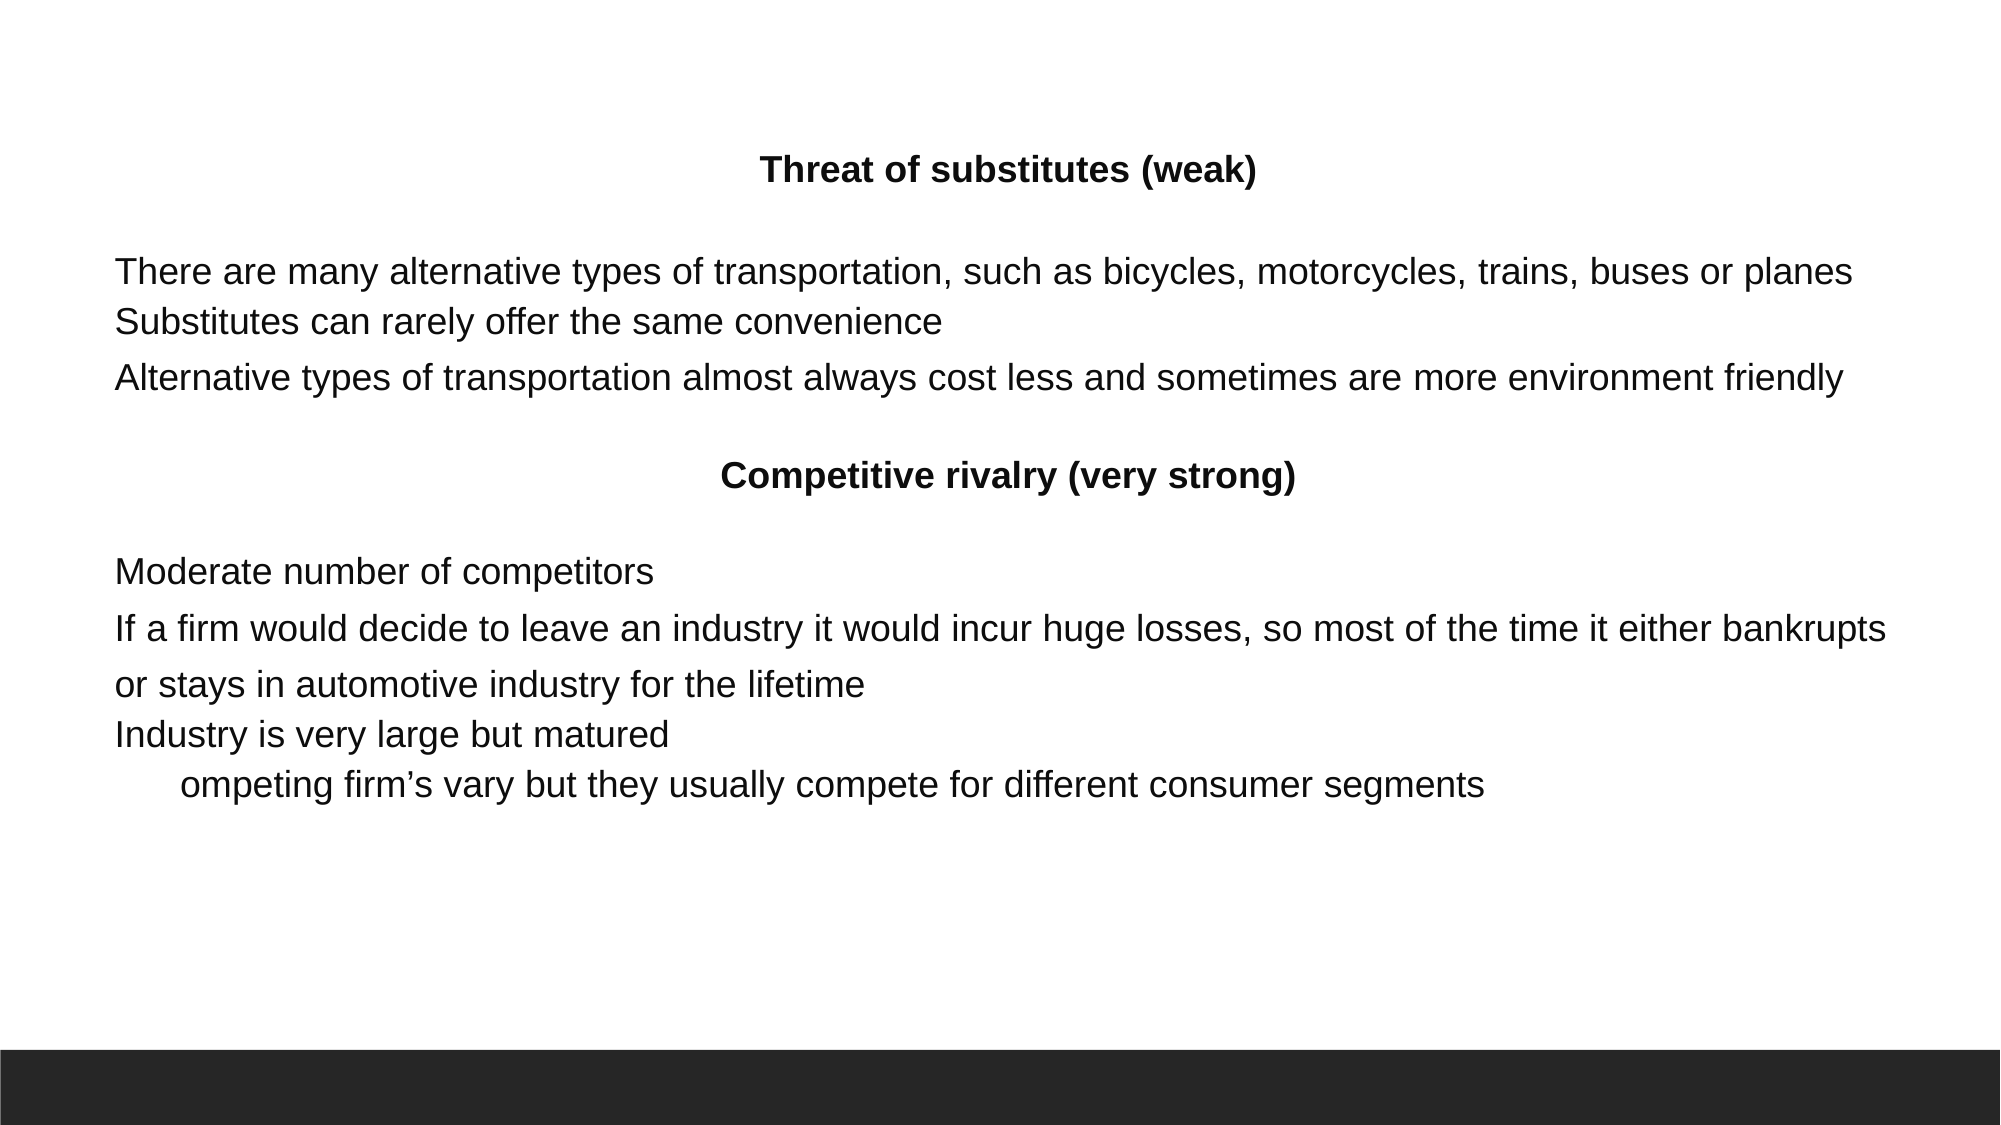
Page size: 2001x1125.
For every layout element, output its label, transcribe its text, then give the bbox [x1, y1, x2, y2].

text_box Threat of substitutes (weak) There are many alternative types of transportation, such as bicycles, motorcycles, trains, buses or planes Substitutes can rarely offer the same convenience Alternative types of transportation almost always cost less and sometimes are more environment friendly Competitive rivalry (very strong) Moderate number of competitors If a firm would decide to leave an industry it would incur huge losses, so most of the time it either bankrupts or stays in automotive industry for the lifetime Industry is very large but matured ompeting firm’s vary but they usually compete for different consumer segments [98, 92, 1949, 813]
